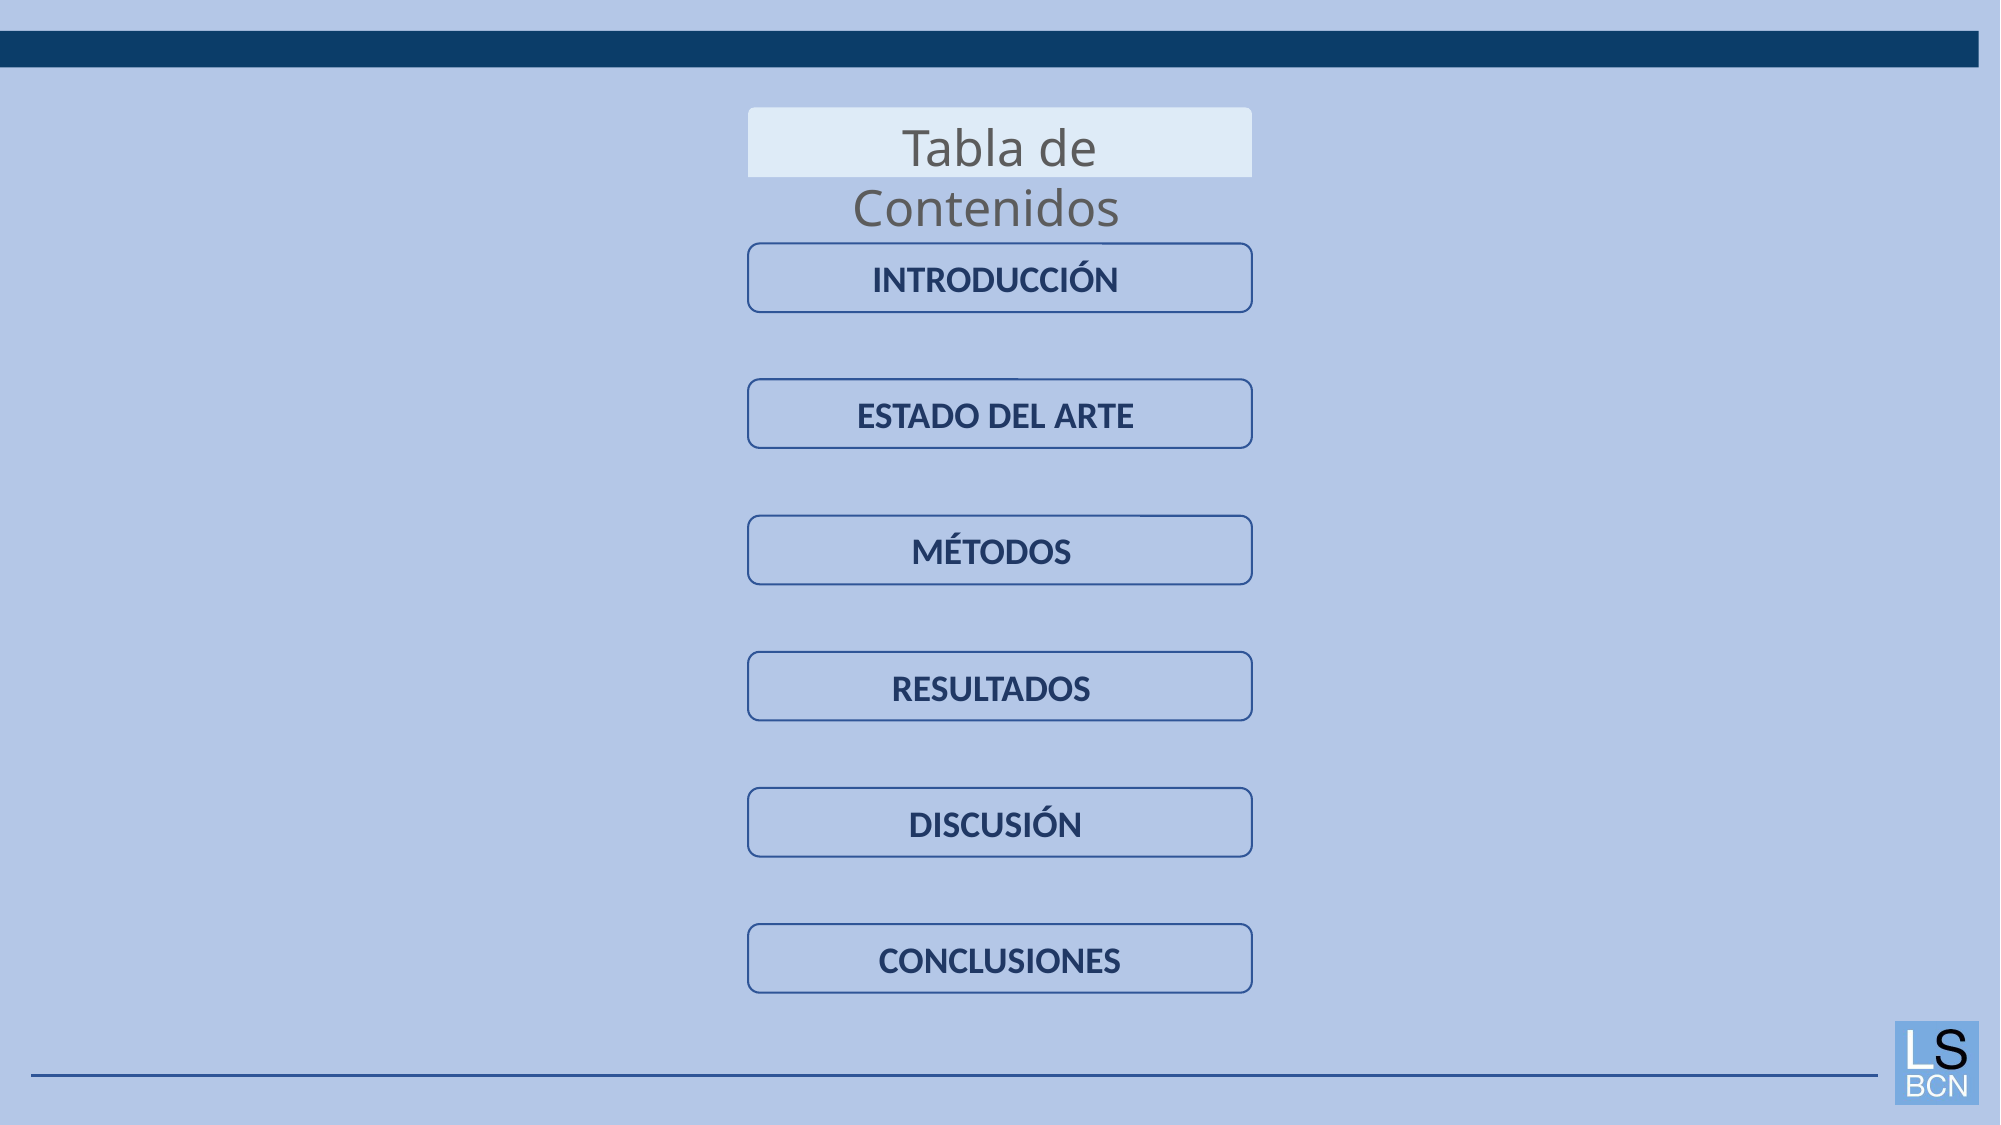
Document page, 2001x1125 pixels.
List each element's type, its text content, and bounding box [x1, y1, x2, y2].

text_box CONCLUSIONES [747, 923, 1253, 994]
text_box Tabla de Contenidos [748, 107, 1252, 178]
text_box DISCUSIÓN [747, 786, 1253, 858]
picture [1895, 1021, 1979, 1105]
text_box RESULTADOS [747, 650, 1253, 722]
text_box MÉTODOS [747, 514, 1253, 586]
text_box INTRODUCCIÓN [747, 242, 1253, 314]
text_box [0, 30, 1980, 68]
text_box ESTADO DEL ARTE [747, 378, 1253, 449]
